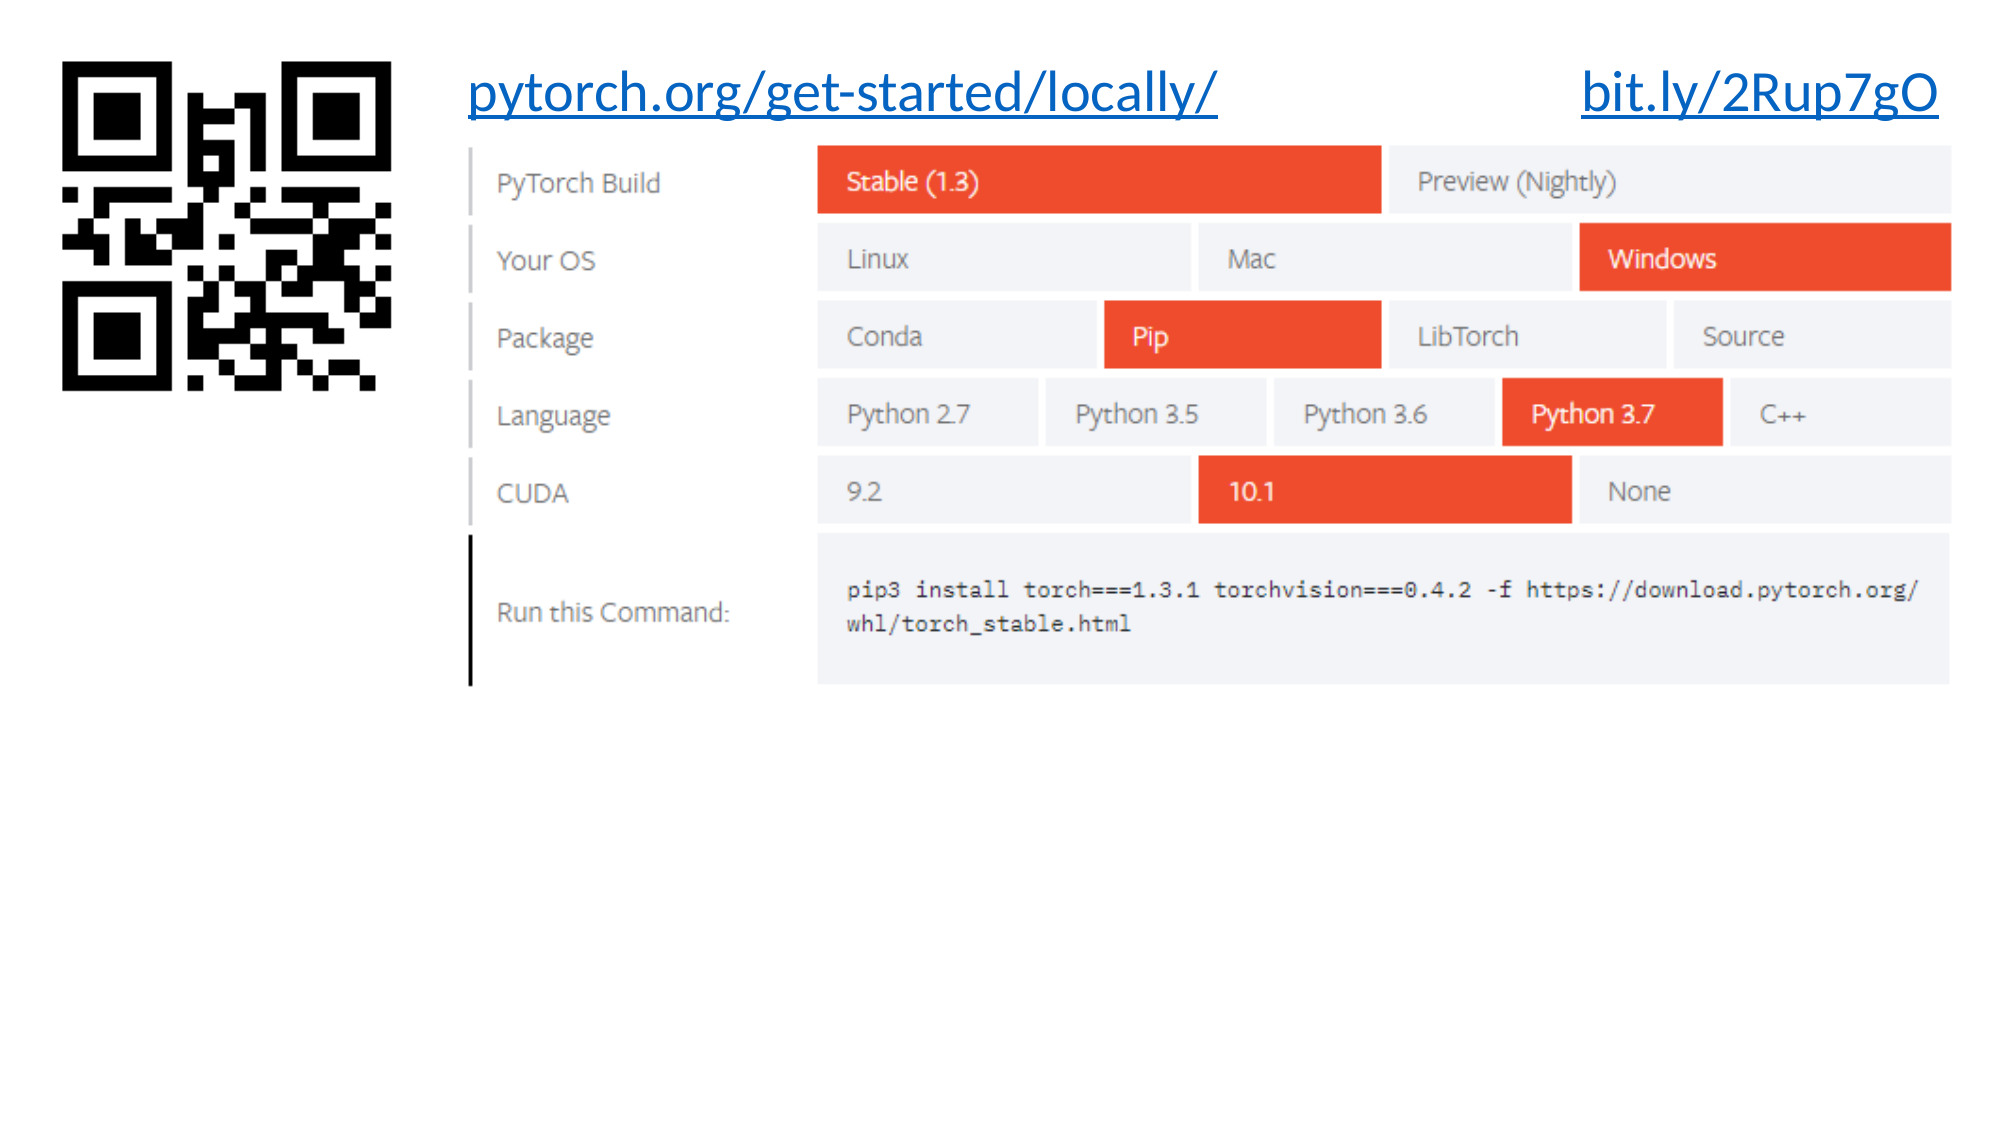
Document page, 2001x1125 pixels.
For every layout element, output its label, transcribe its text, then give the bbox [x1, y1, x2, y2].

text_box pytorch.org/get-started/locally/ bit.ly/2Rup7gO [454, 45, 2000, 176]
picture [0, 0, 1980, 713]
